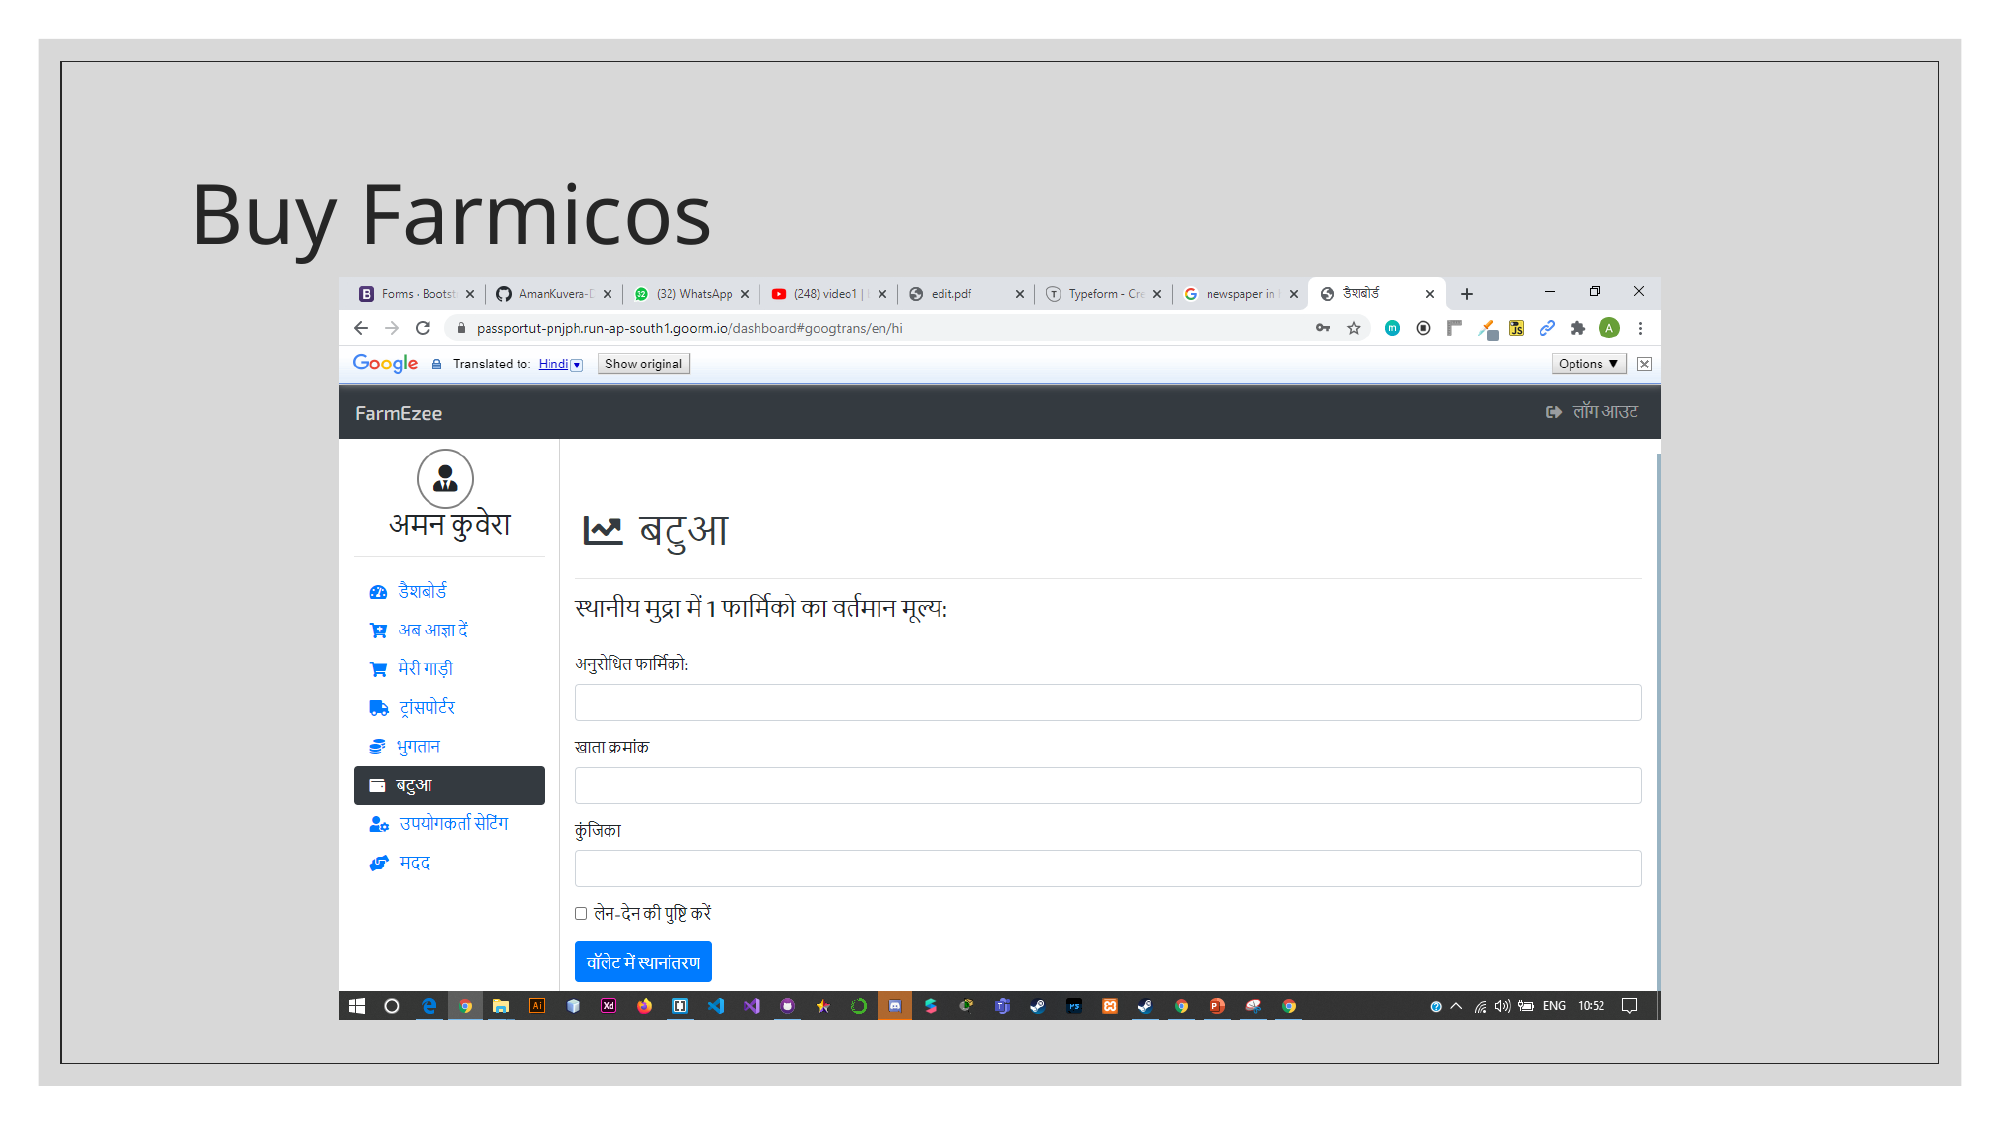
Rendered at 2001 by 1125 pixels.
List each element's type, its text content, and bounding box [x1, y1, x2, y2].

title Buy Farmicos [174, 105, 1825, 331]
picture [339, 277, 1661, 1020]
